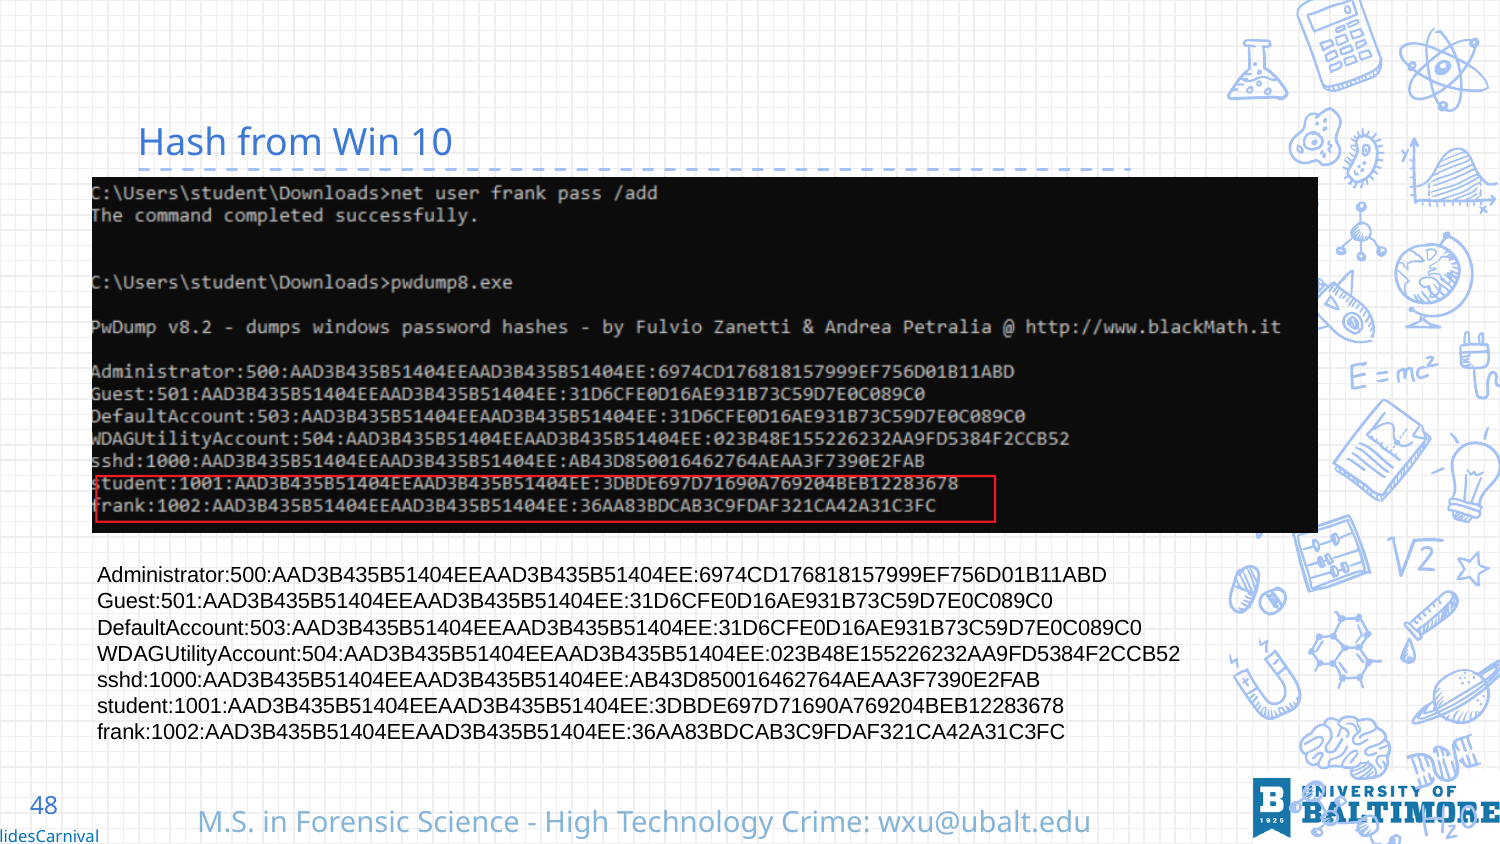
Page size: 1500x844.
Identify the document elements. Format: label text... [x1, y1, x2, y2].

title Hash from Win 10 [122, 36, 1130, 175]
slide_number 48 [14, 774, 105, 840]
picture [1365, 817, 1376, 833]
picture [1253, 771, 1500, 844]
picture [1327, 813, 1336, 822]
picture [1316, 786, 1321, 797]
text_box Administrator:500:AAD3B435B51404EEAAD3B435B51404EE:6974CD176818157999EF756D01B11ABD Guest:501:AAD3B435B51404EEAAD3B435B51404EE:31D6CFE0D16AE931B73C59D7E0C089C0 DefaultAccount:503:AAD3B435B51404EEAAD3B435B51404EE:31D6CFE0D16AE931B73C59D7E0C089C0 WDAGUtilityAccount:504:AAD3B435B51404EEAAD3B435B51404EE:023B48E155226232AA9FD5384F2CCB52 sshd:1000:AAD3B435B51404EEAAD3B435B51404EE:AB43D850016462764AEAA3F7390E2FAB student:1001:AAD3B435B51404EEAAD3B435B51404EE:3DBDE697D71690A769204BEB12283678 frank:1002:AAD3B435B51404EEAAD3B435B51404EE:36AA83BDCAB3C9FDAF321CA42A31C3FC [82, 553, 1410, 752]
picture [92, 177, 1318, 533]
